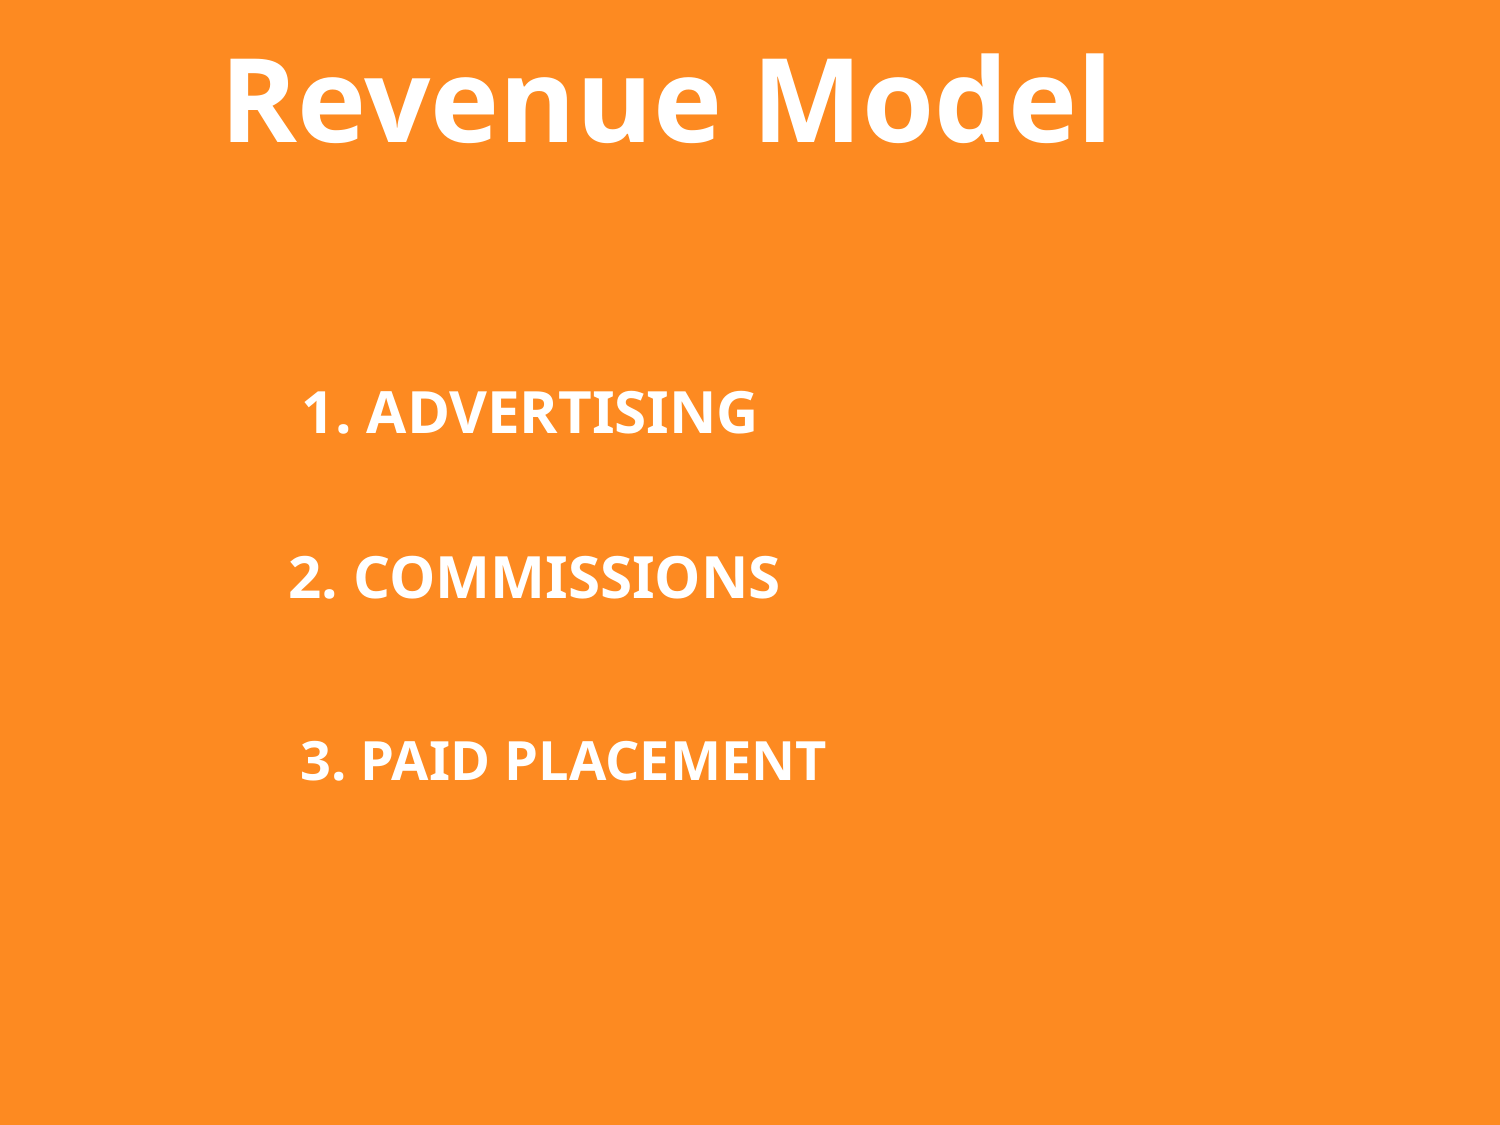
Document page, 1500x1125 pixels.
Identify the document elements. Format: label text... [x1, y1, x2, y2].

text_box 1. ADVERTISING [203, 369, 858, 643]
text_box Revenue Model [90, 20, 1245, 312]
text_box 2. COMMISSIONS [207, 534, 861, 808]
text_box 3. PAID PLACEMENT [237, 720, 891, 995]
